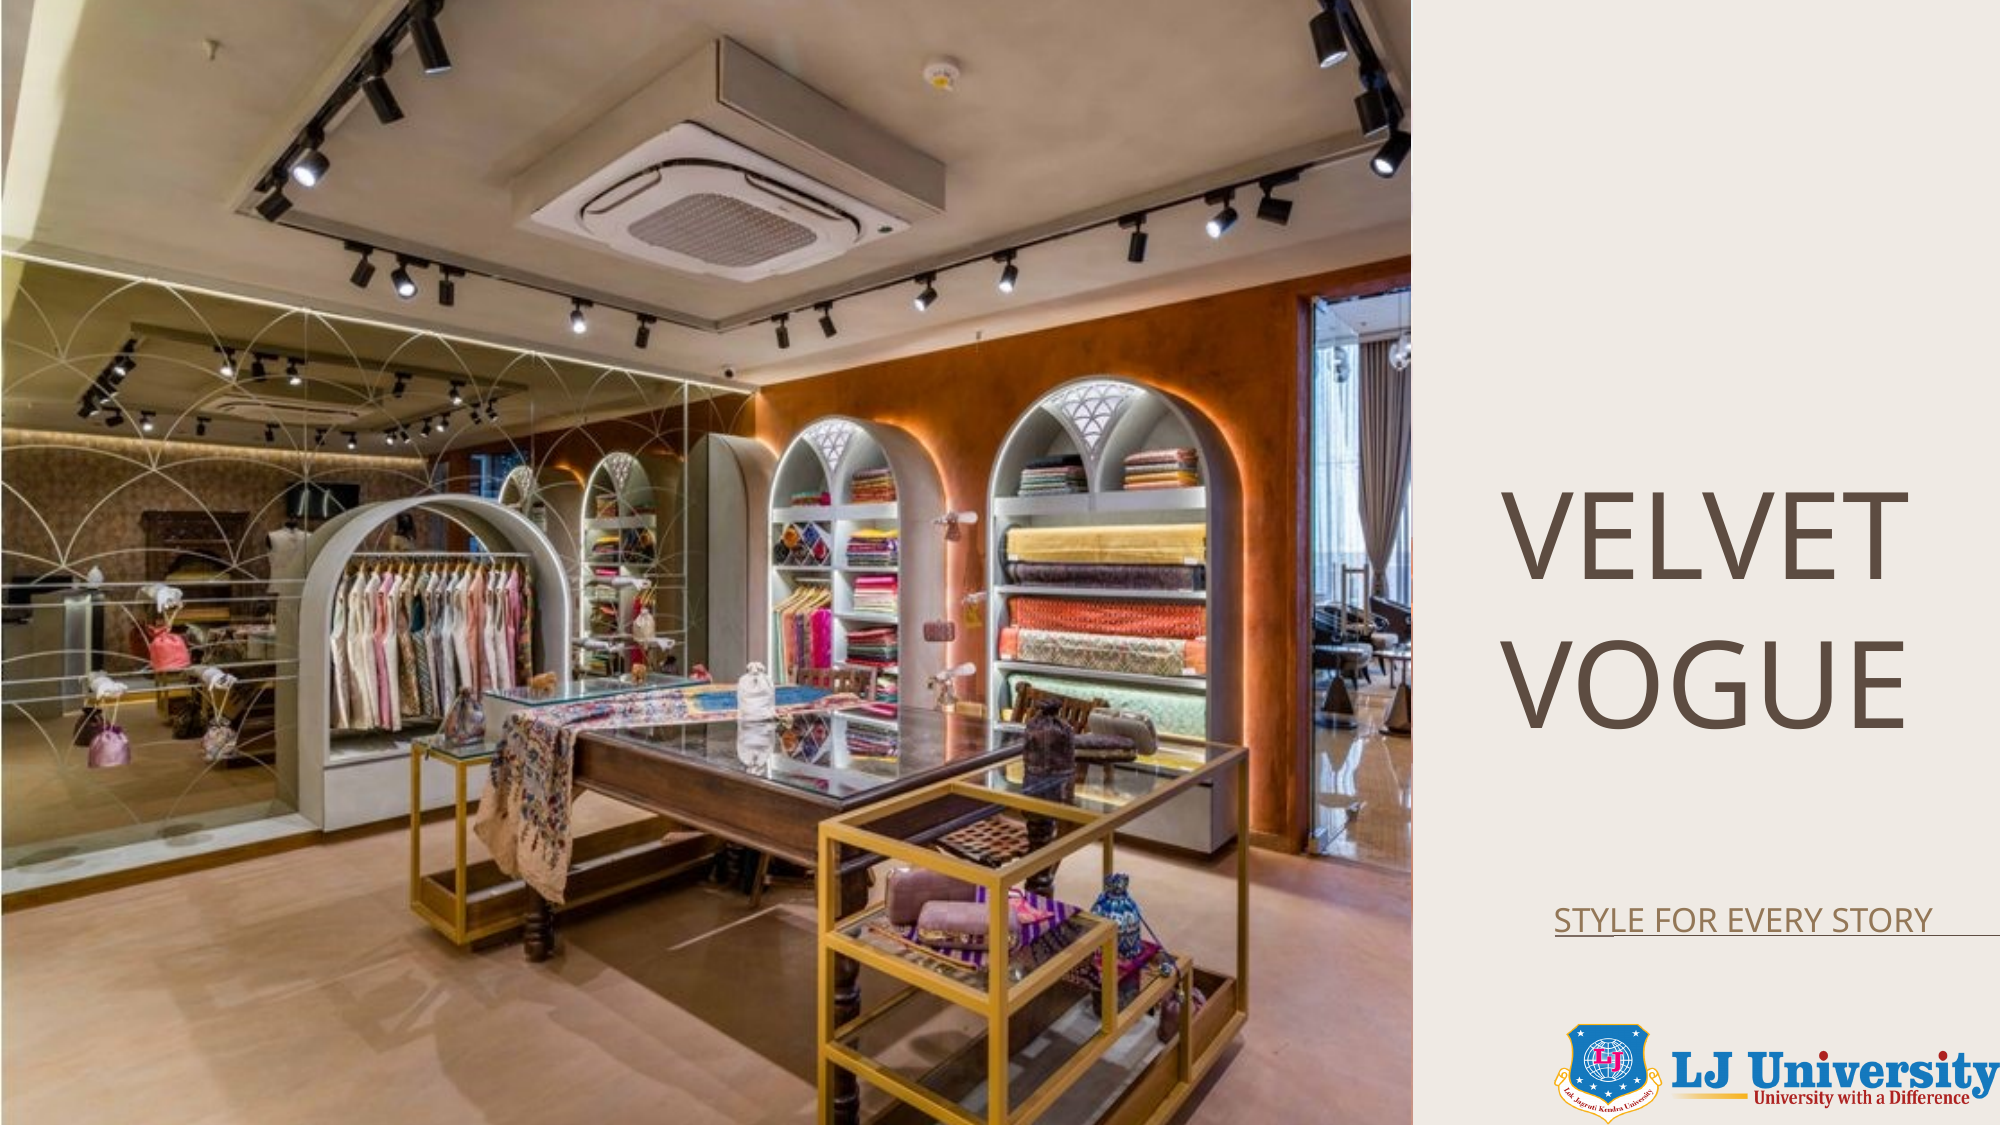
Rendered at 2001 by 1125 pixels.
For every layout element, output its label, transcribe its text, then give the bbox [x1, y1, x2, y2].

picture [1554, 1021, 2000, 1125]
subtitle VELVET VOGUE [1411, 467, 2000, 766]
picture [0, 0, 1413, 1125]
text_box STYLE FOR EVERY STORY [1539, 892, 2000, 947]
